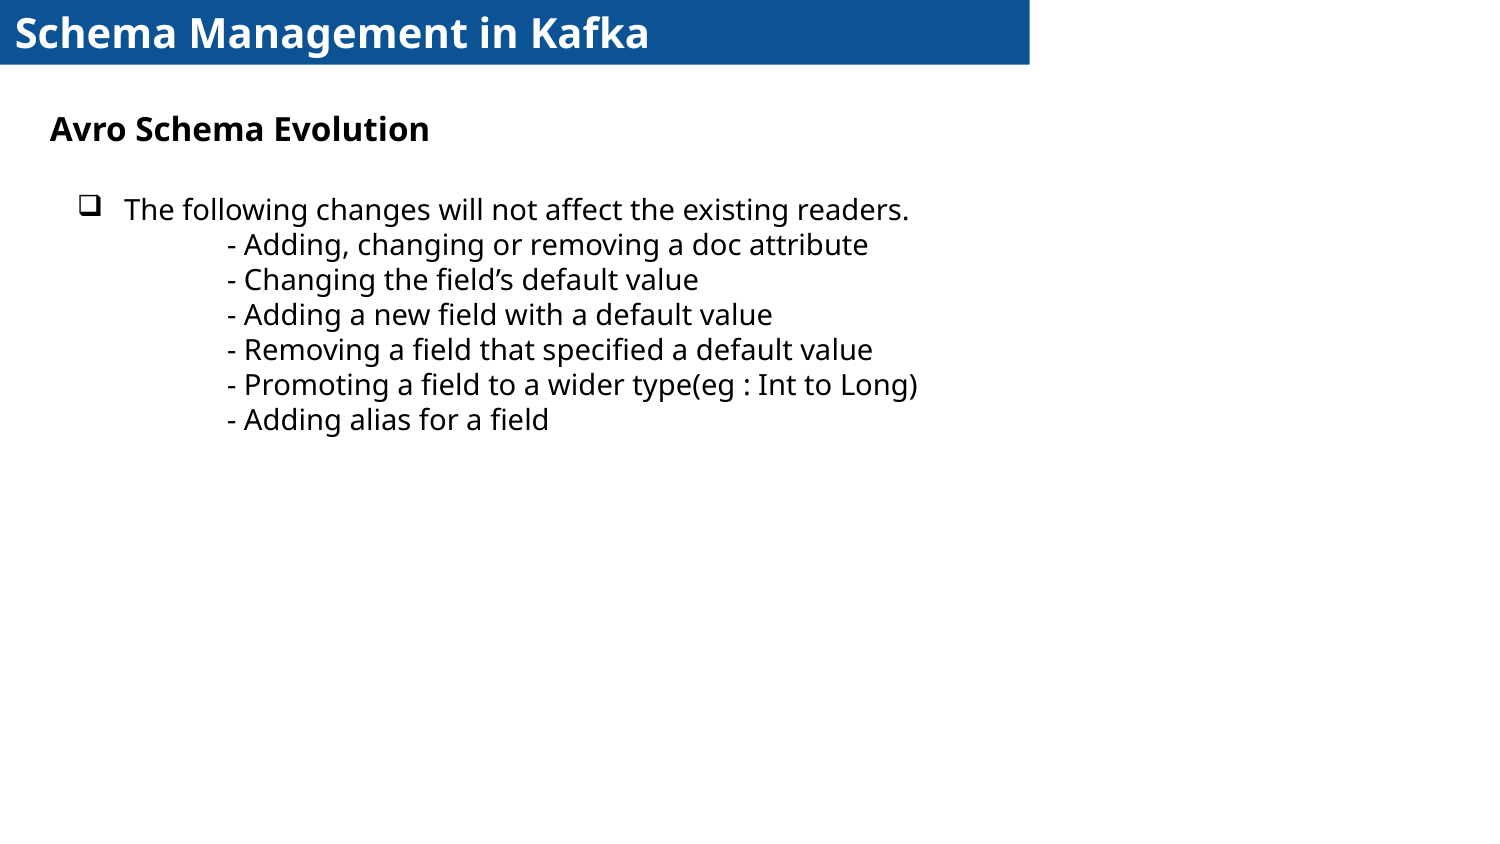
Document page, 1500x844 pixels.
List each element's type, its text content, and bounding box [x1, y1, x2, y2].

text_box The following changes will not affect the existing readers. - Adding, changing or removing a doc attribute - Changing the field’s default value - Adding a new field with a default value - Removing a field that specified a default value - Promoting a field to a wider type(eg : Int to Long) - Adding alias for a field [62, 184, 1400, 444]
text_box Avro Schema Evolution [14, 80, 1050, 156]
text_box Schema Management in Kafka [0, 0, 1030, 65]
